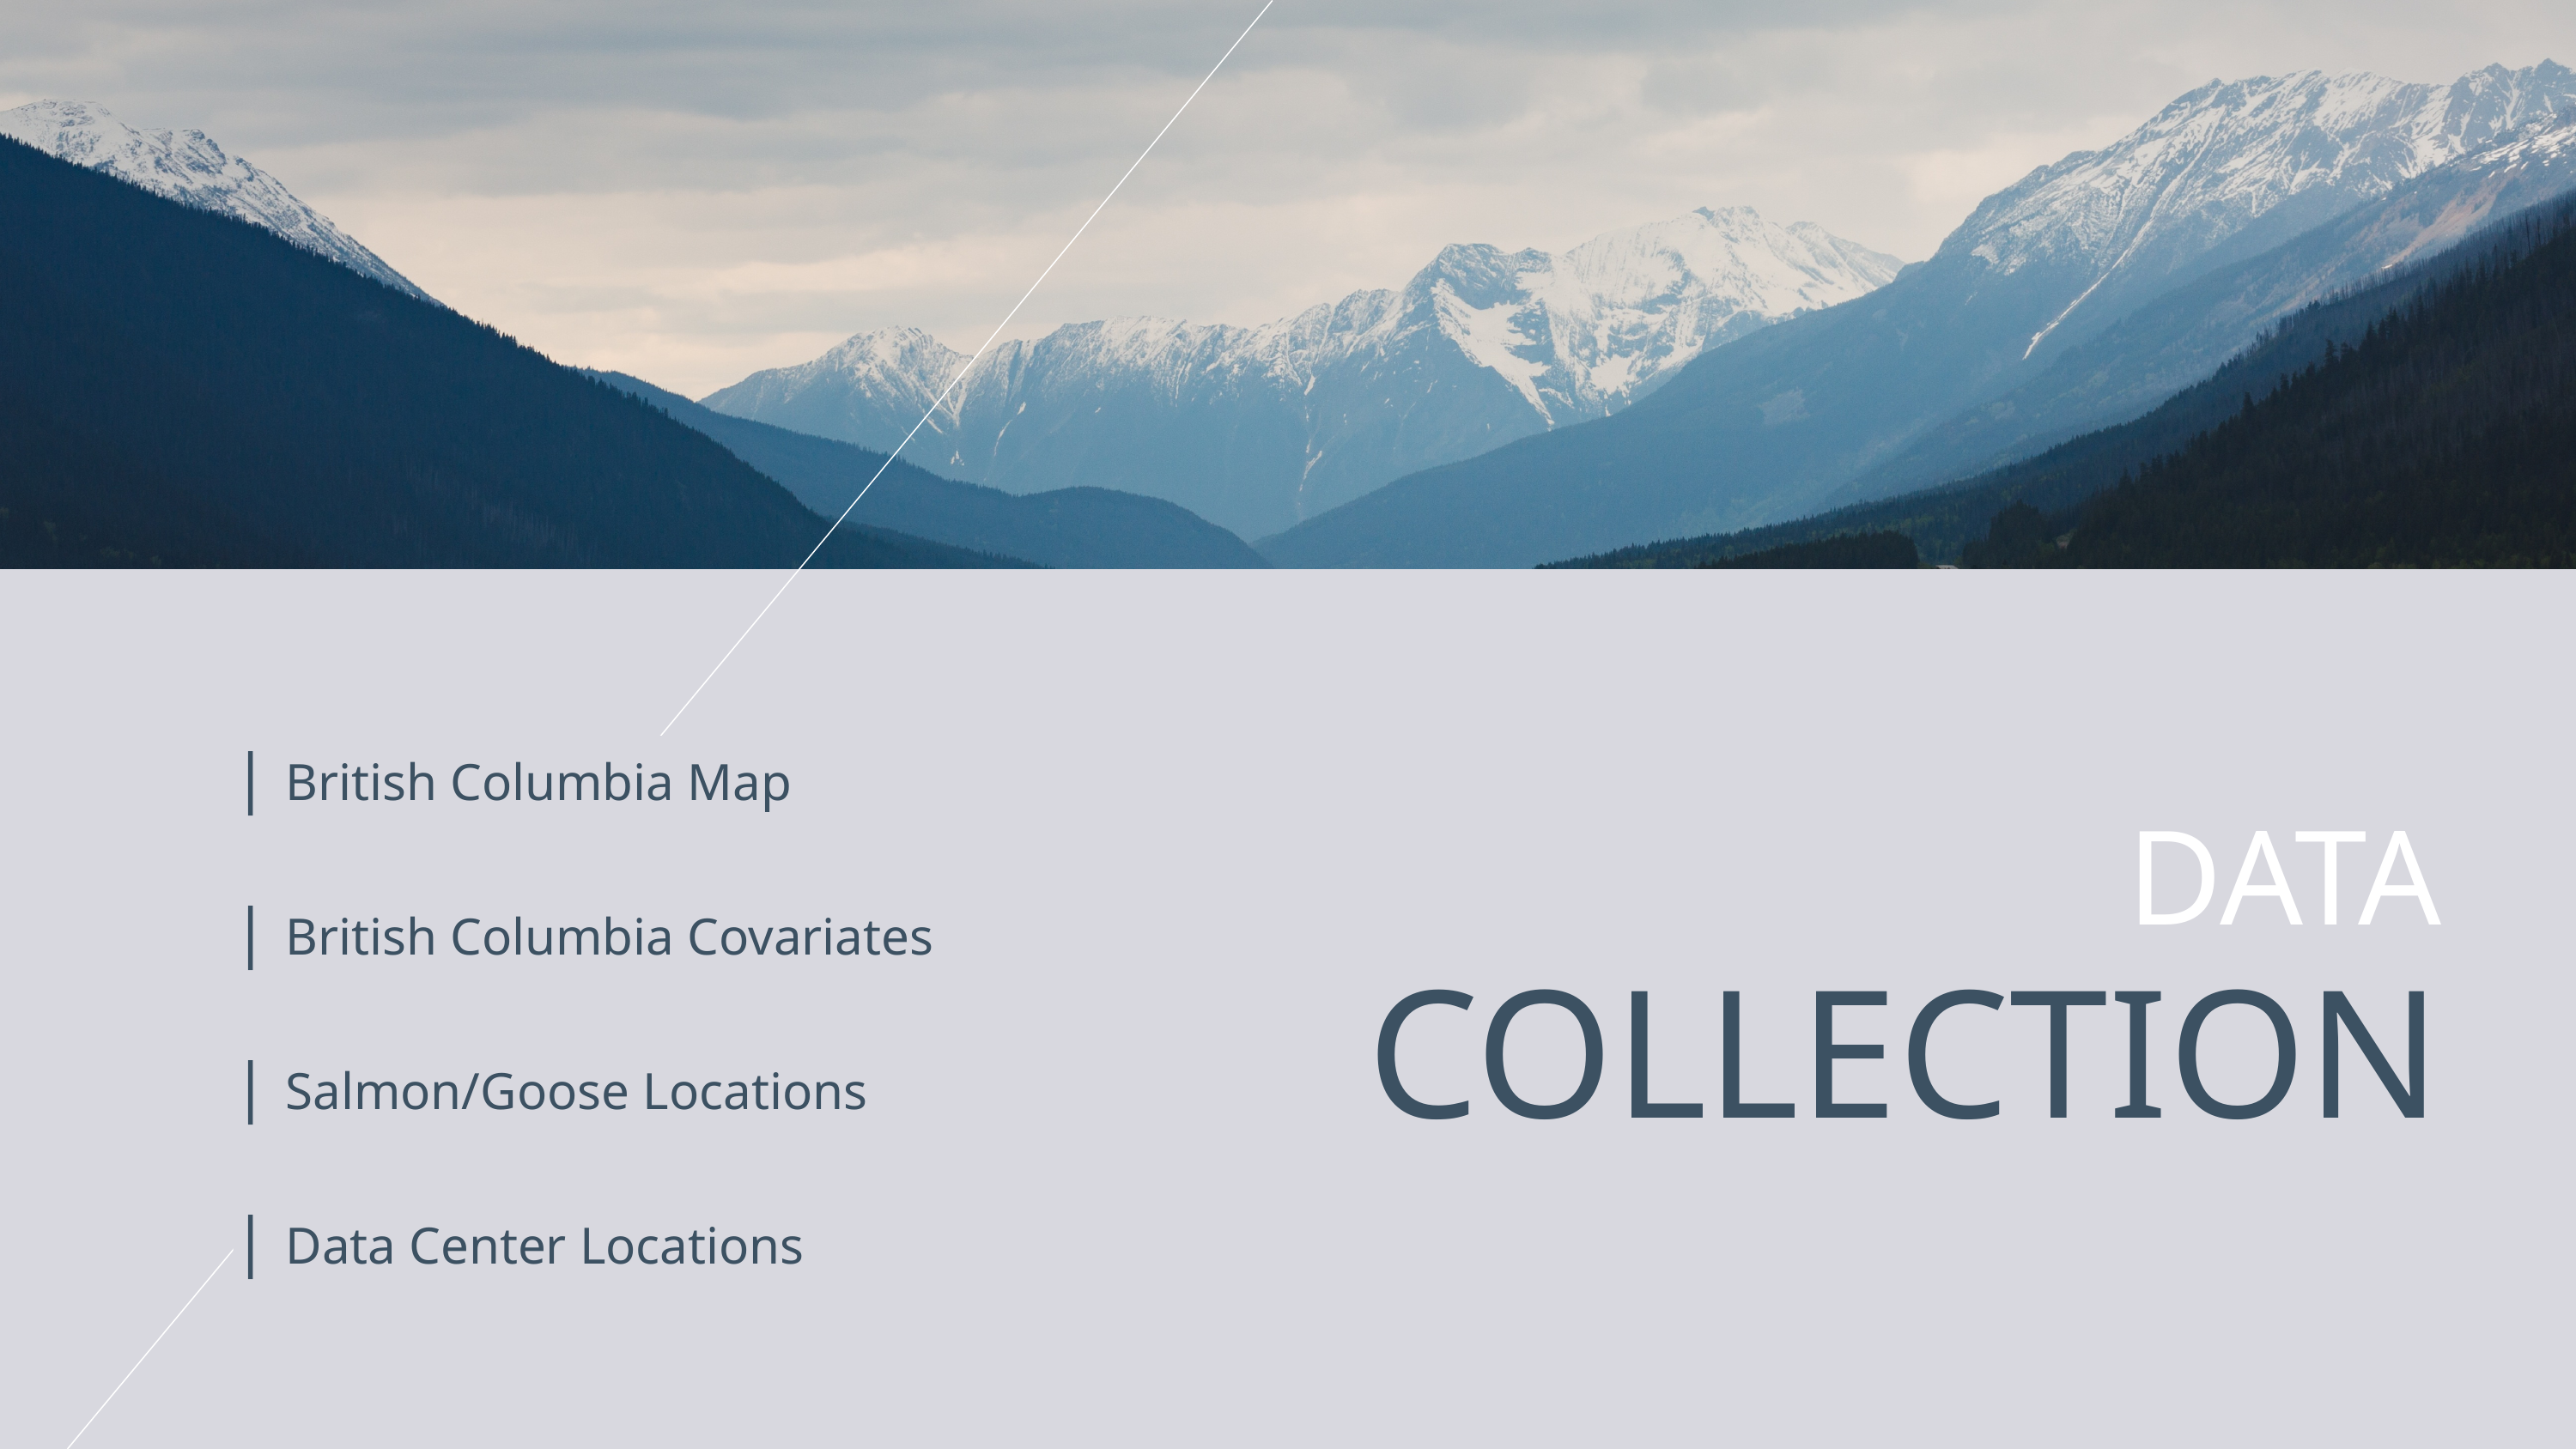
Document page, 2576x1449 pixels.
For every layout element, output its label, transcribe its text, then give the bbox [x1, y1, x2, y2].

text_box DATA [1424, 767, 2442, 856]
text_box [0, 0, 2576, 569]
text_box COLLECTION [1107, 856, 2442, 1154]
text_box | British Columbia Map | British Columbia Covariates | Salmon/Goose Locations | Data Center Locations [233, 736, 1107, 1277]
